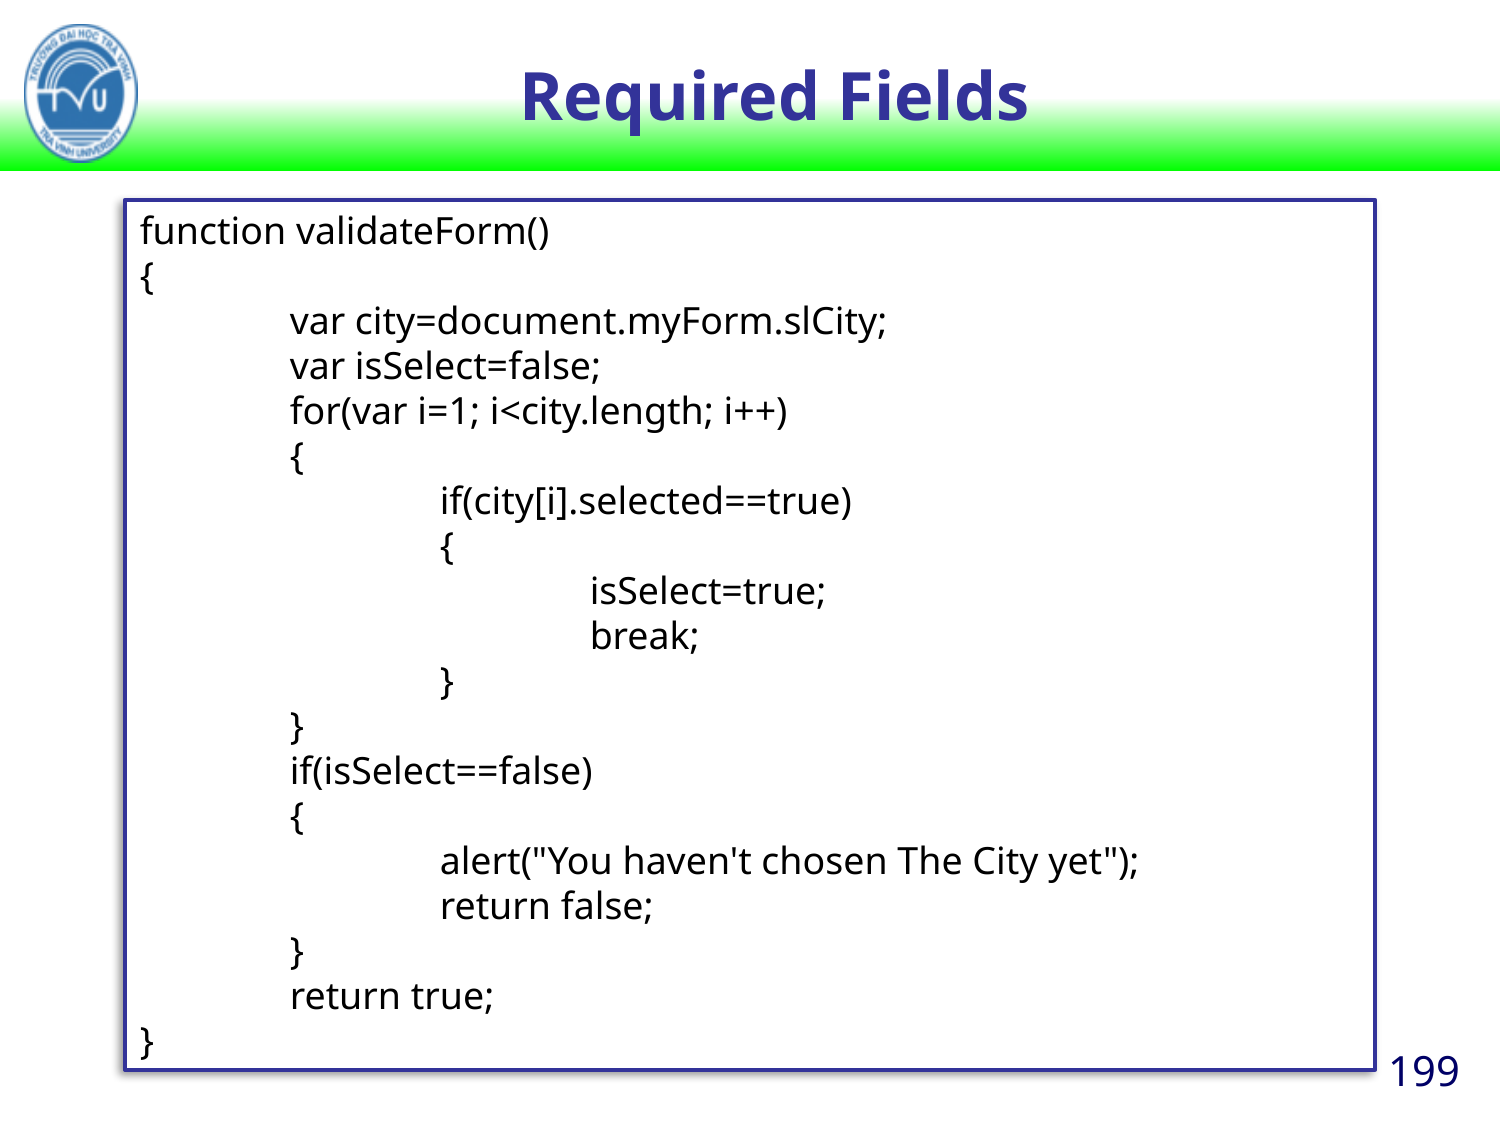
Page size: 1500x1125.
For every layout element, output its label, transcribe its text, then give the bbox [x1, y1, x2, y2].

title Required Fields [74, 24, 1476, 163]
picture [24, 24, 74, 163]
slide_number 199 [1312, 1037, 1476, 1101]
text_box function validateForm() { var city=document.myForm.slCity; var isSelect=false; for(var i=1; i<city.length; i++) { if(city[i].selected==true) { isSelect=true; break; } } if(isSelect==false) { alert("You haven't chosen The City yet"); return false; } return true; } [123, 198, 1377, 1072]
